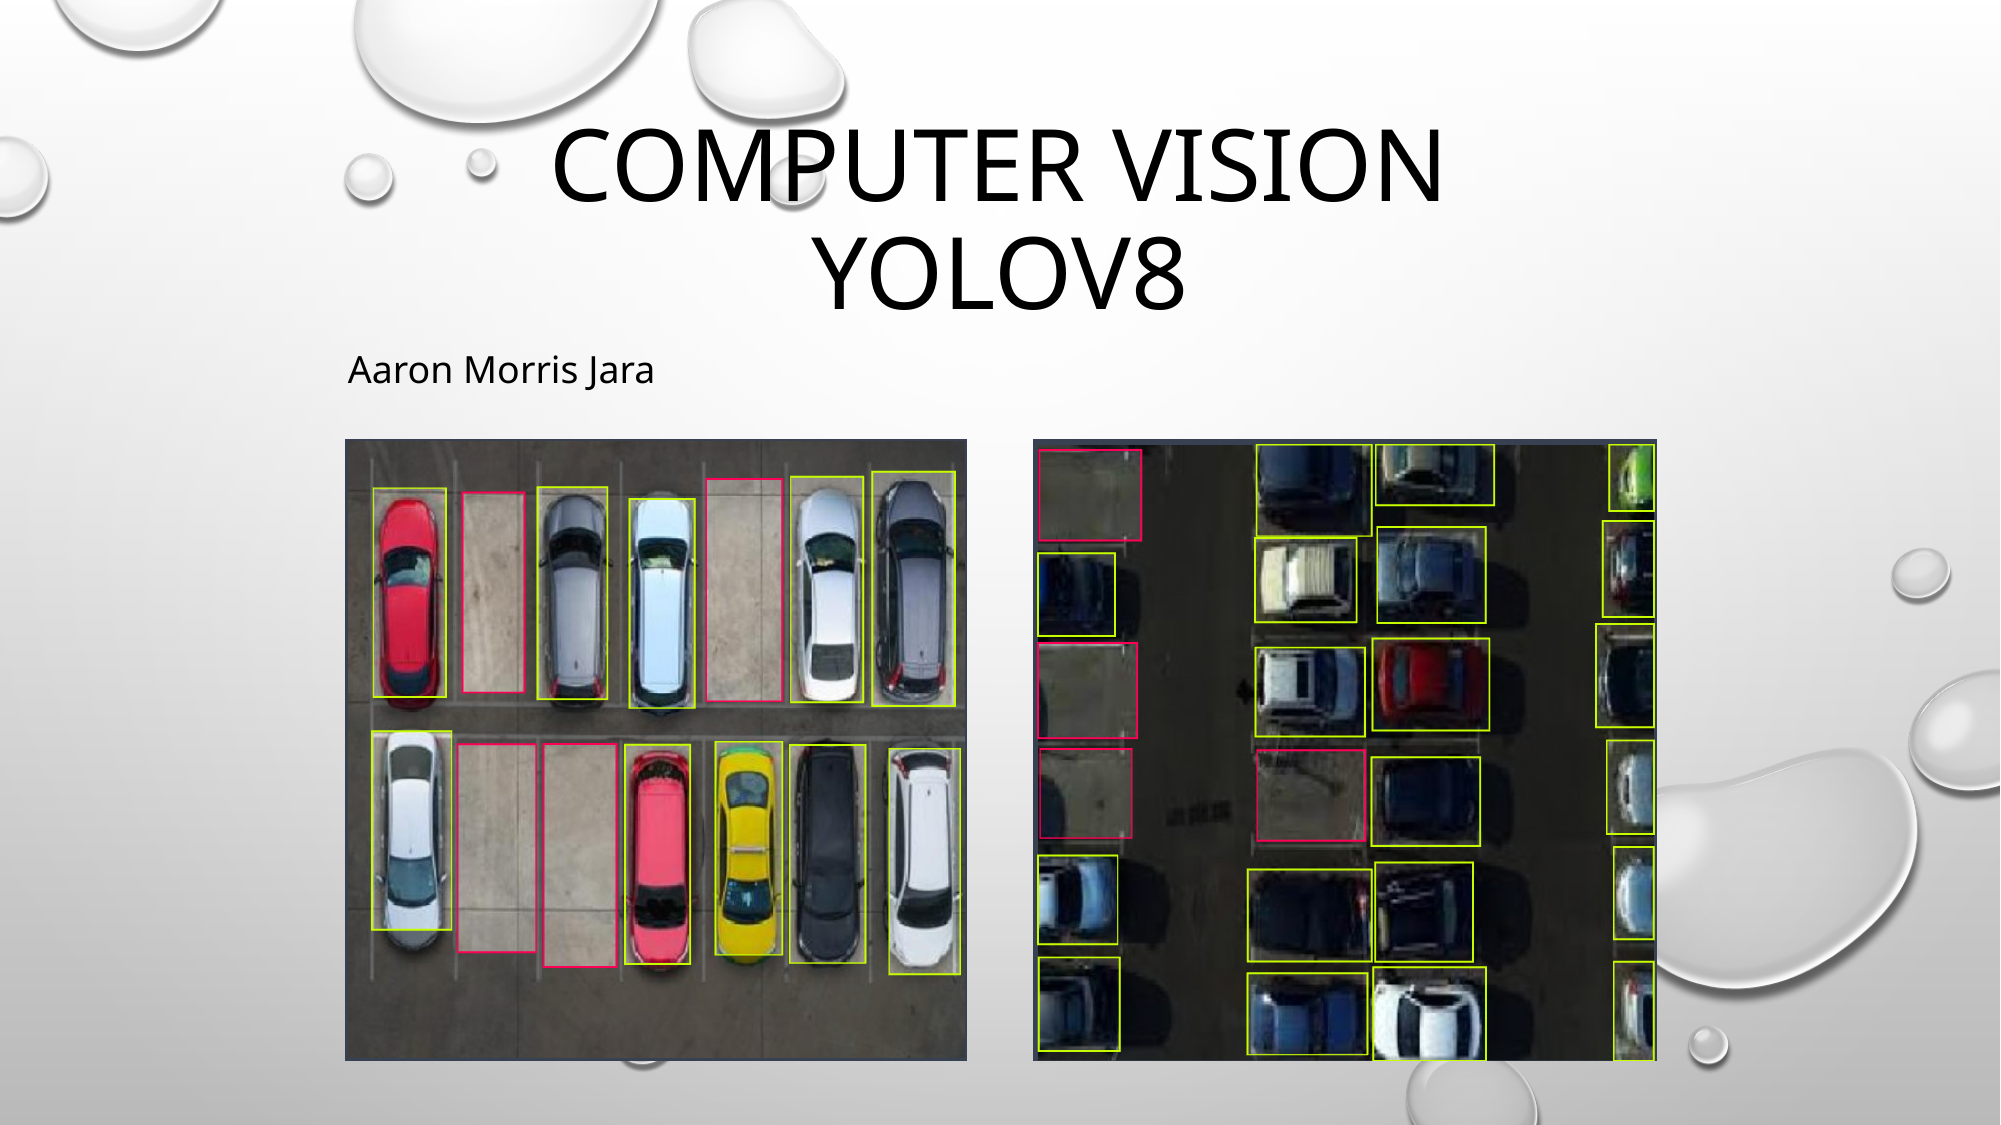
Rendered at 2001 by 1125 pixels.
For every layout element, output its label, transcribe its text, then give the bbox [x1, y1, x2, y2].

title Computer vision yolov8 [287, 104, 1713, 339]
text_box Aaron Morris Jara [333, 338, 1667, 399]
picture [0, 0, 2000, 1125]
